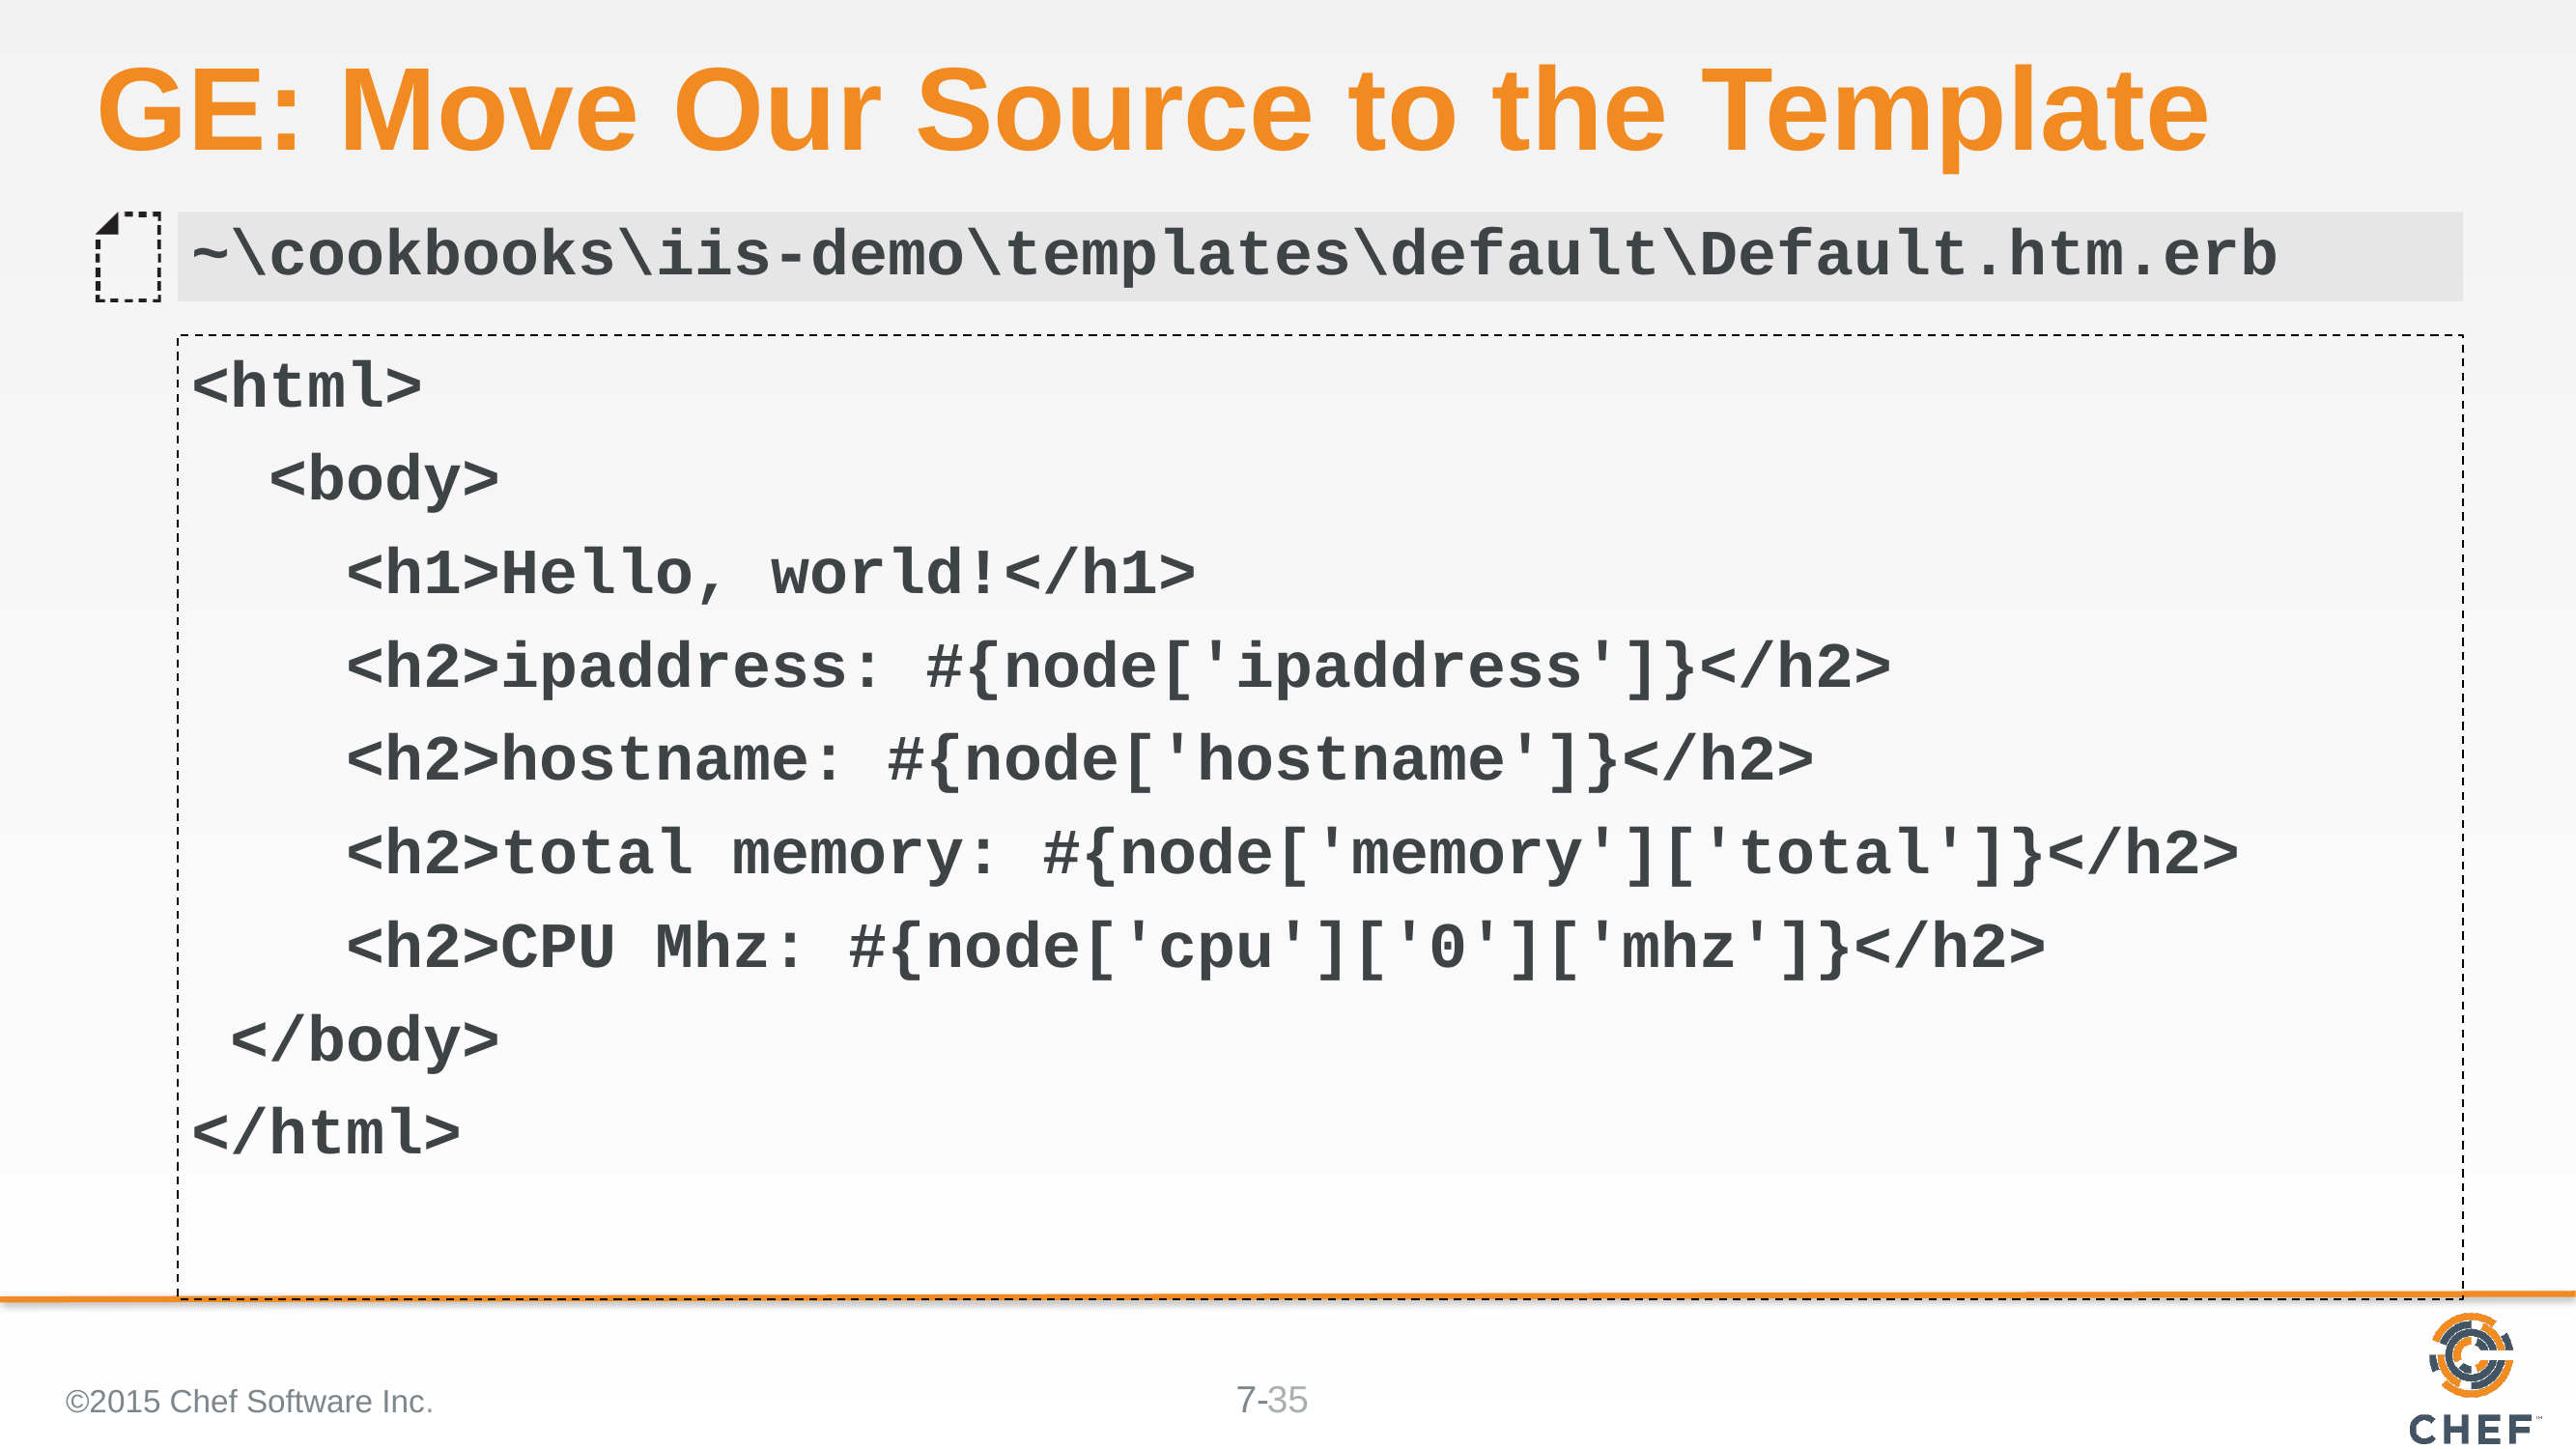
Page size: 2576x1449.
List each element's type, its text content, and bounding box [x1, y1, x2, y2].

slide_number 35 [998, 1359, 1578, 1437]
title GE: Move Our Source to the Template [96, 48, 2463, 180]
list ~\cookbooks\iis-demo\templates\default\Default.htm.erb [177, 212, 2463, 302]
picture [2399, 1297, 2550, 1449]
footer ©2015 Chef Software Inc. [51, 1359, 952, 1440]
list <html> <body> <h1>Hello, world!</h1> <h2>ipaddress: #{node['ipaddress']}</h2> <h2>hostname: #{node['hostname']}</h2> <h2>total memory: #{node['memory']['total']}</h2> <h2>CPU Mhz: #{node['cpu']['0']['mhz']}</h2> </body> </html> [177, 334, 2464, 1300]
